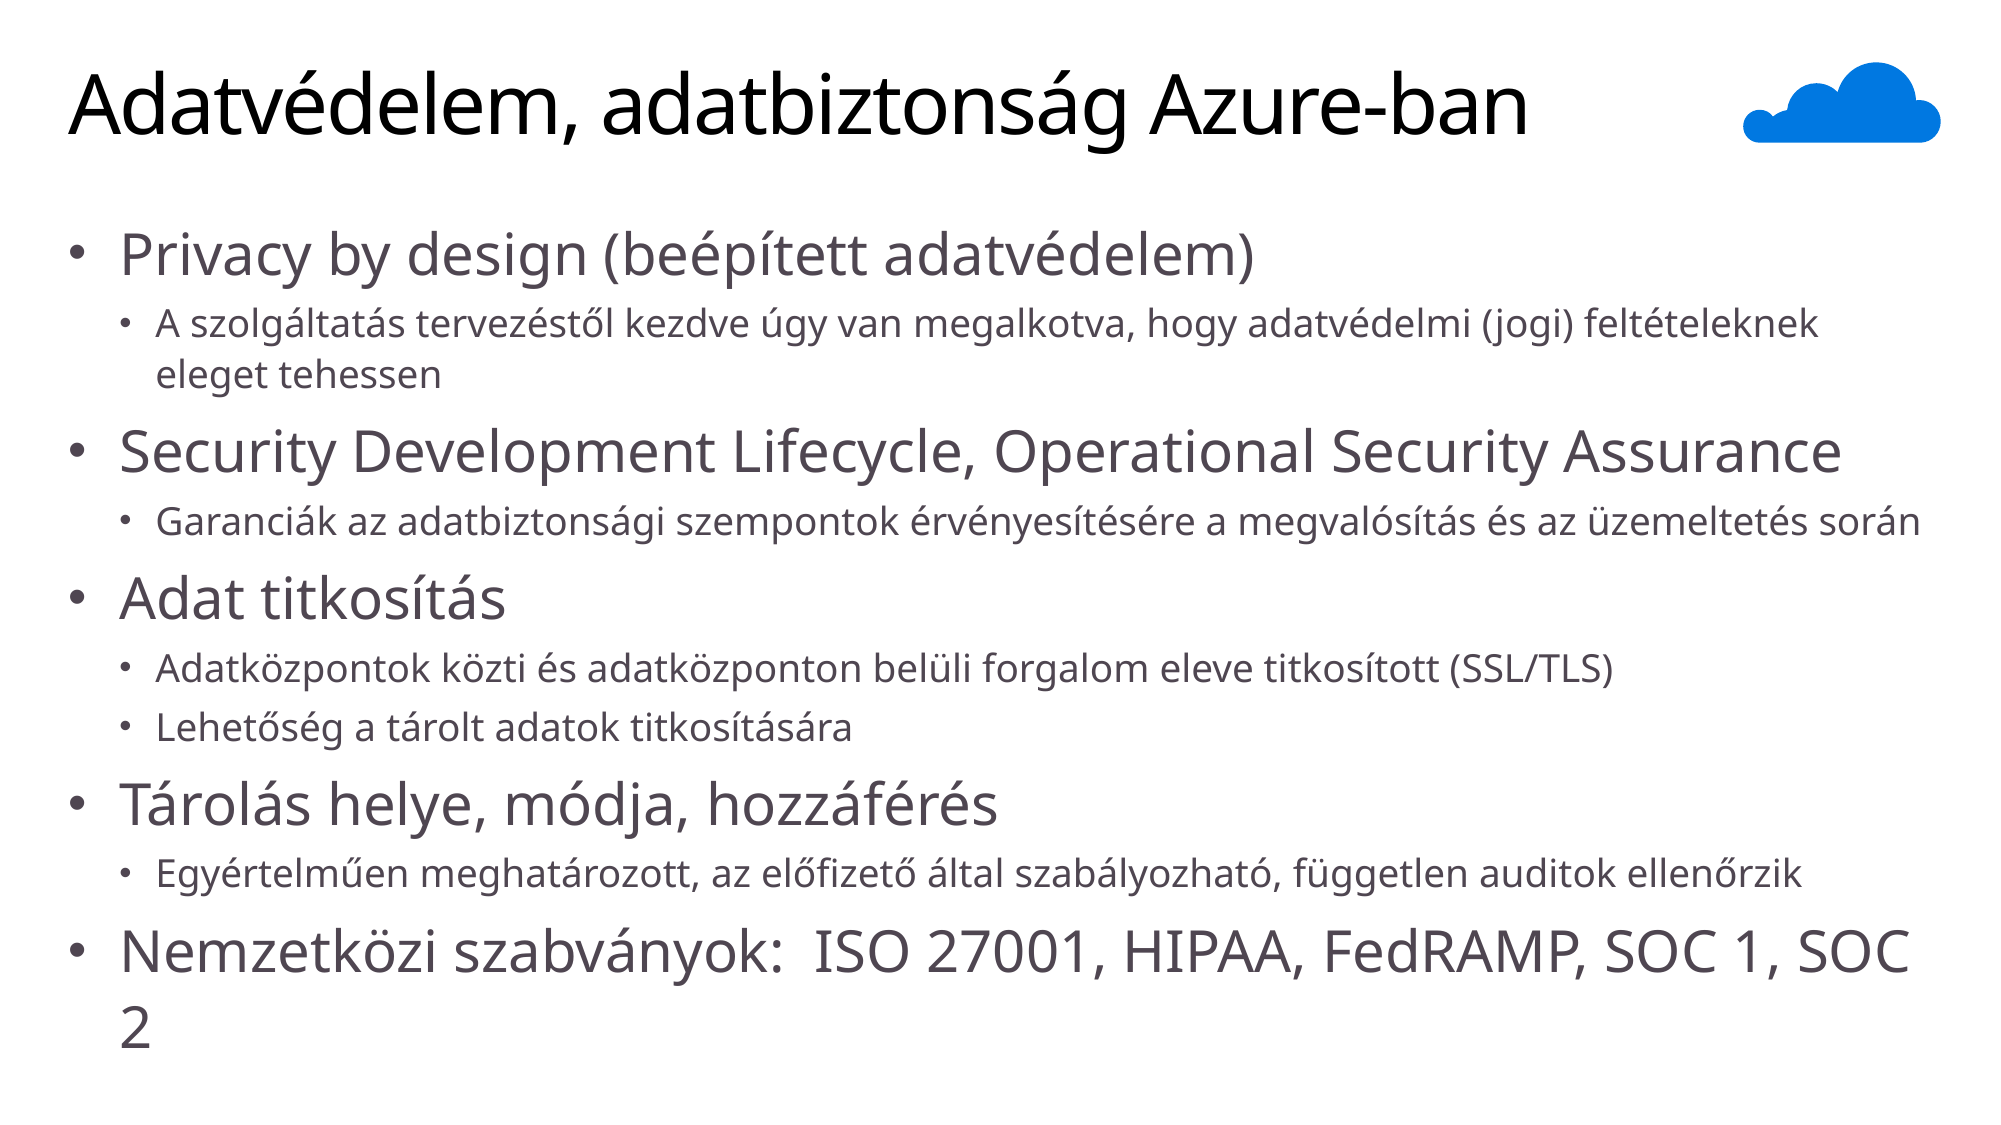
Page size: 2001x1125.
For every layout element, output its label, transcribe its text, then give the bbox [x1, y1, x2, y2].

list Privacy by design (beépített adatvédelem) A szolgáltatás tervezéstől kezdve úgy van megalkotva, hogy adatvédelmi (jogi) feltételeknek eleget tehessen Security Development Lifecycle, Operational Security Assurance Garanciák az adatbiztonsági szempontok érvényesítésére a megvalósítás és az üzemeltetés során Adat titkosítás Adatközpontok közti és adatközponton belüli forgalom eleve titkosított (SSL/TLS) Lehetőség a tárolt adatok titkosítására Tárolás helye, módja, hozzáférés Egyértelműen meghatározott, az előfizető által szabályozható, független auditok ellenőrzik Nemzetközi szabványok: ISO 27001, HIPAA, FedRAMP, SOC 1, SOC 2 [44, 196, 1956, 1084]
title Adatvédelem, adatbiztonság Azure-ban [44, 47, 1957, 196]
